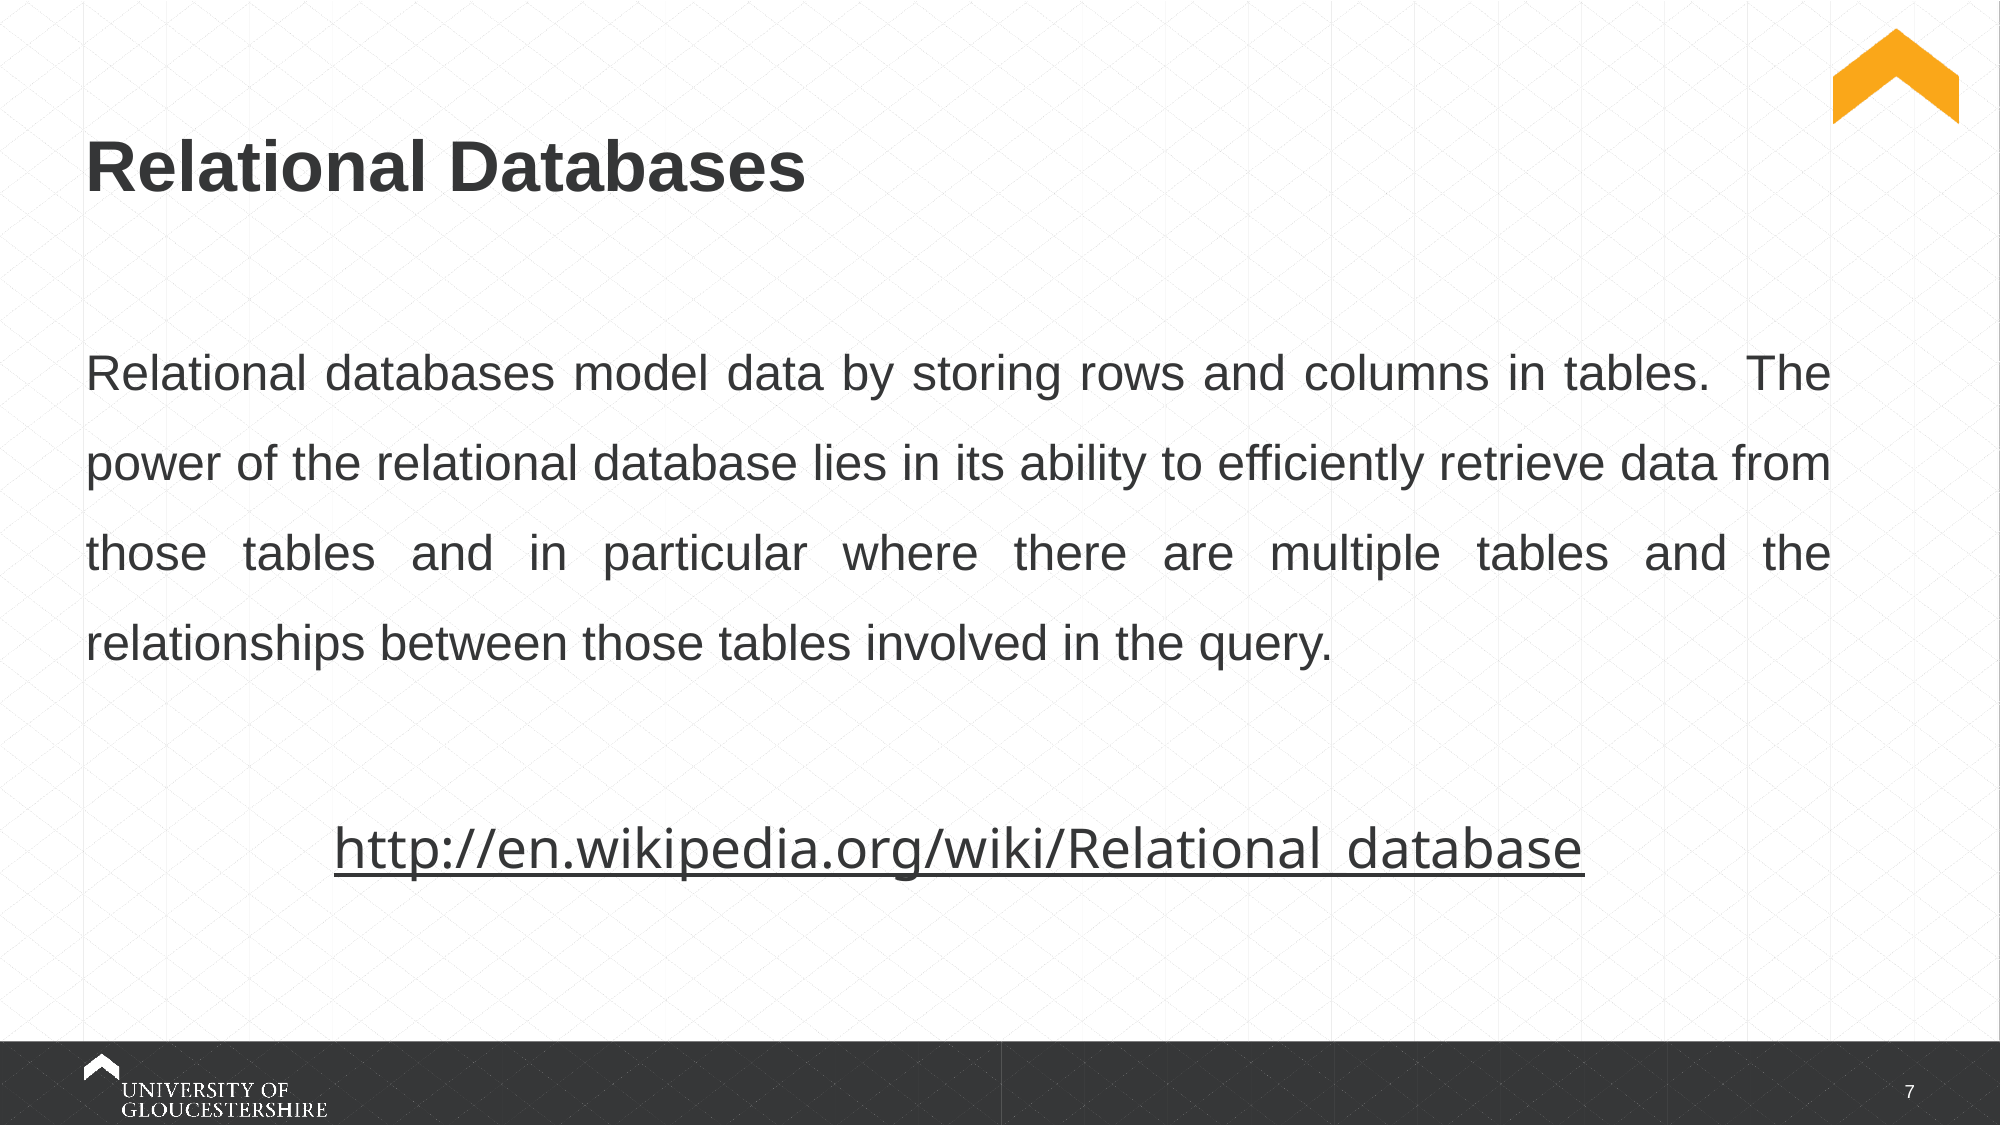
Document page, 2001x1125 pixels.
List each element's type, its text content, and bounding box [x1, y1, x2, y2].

picture [0, 1, 2001, 1125]
title Relational Databases [85, 138, 983, 256]
list Relational databases model data by storing rows and columns in tables. The power of the relational database lies in its ability to efficiently retrieve data from those tables and in particular where there are multiple tables and the relationships between those tables involved in the query. http://en.wikipedia.org/wiki/Relational_database [85, 256, 1834, 973]
